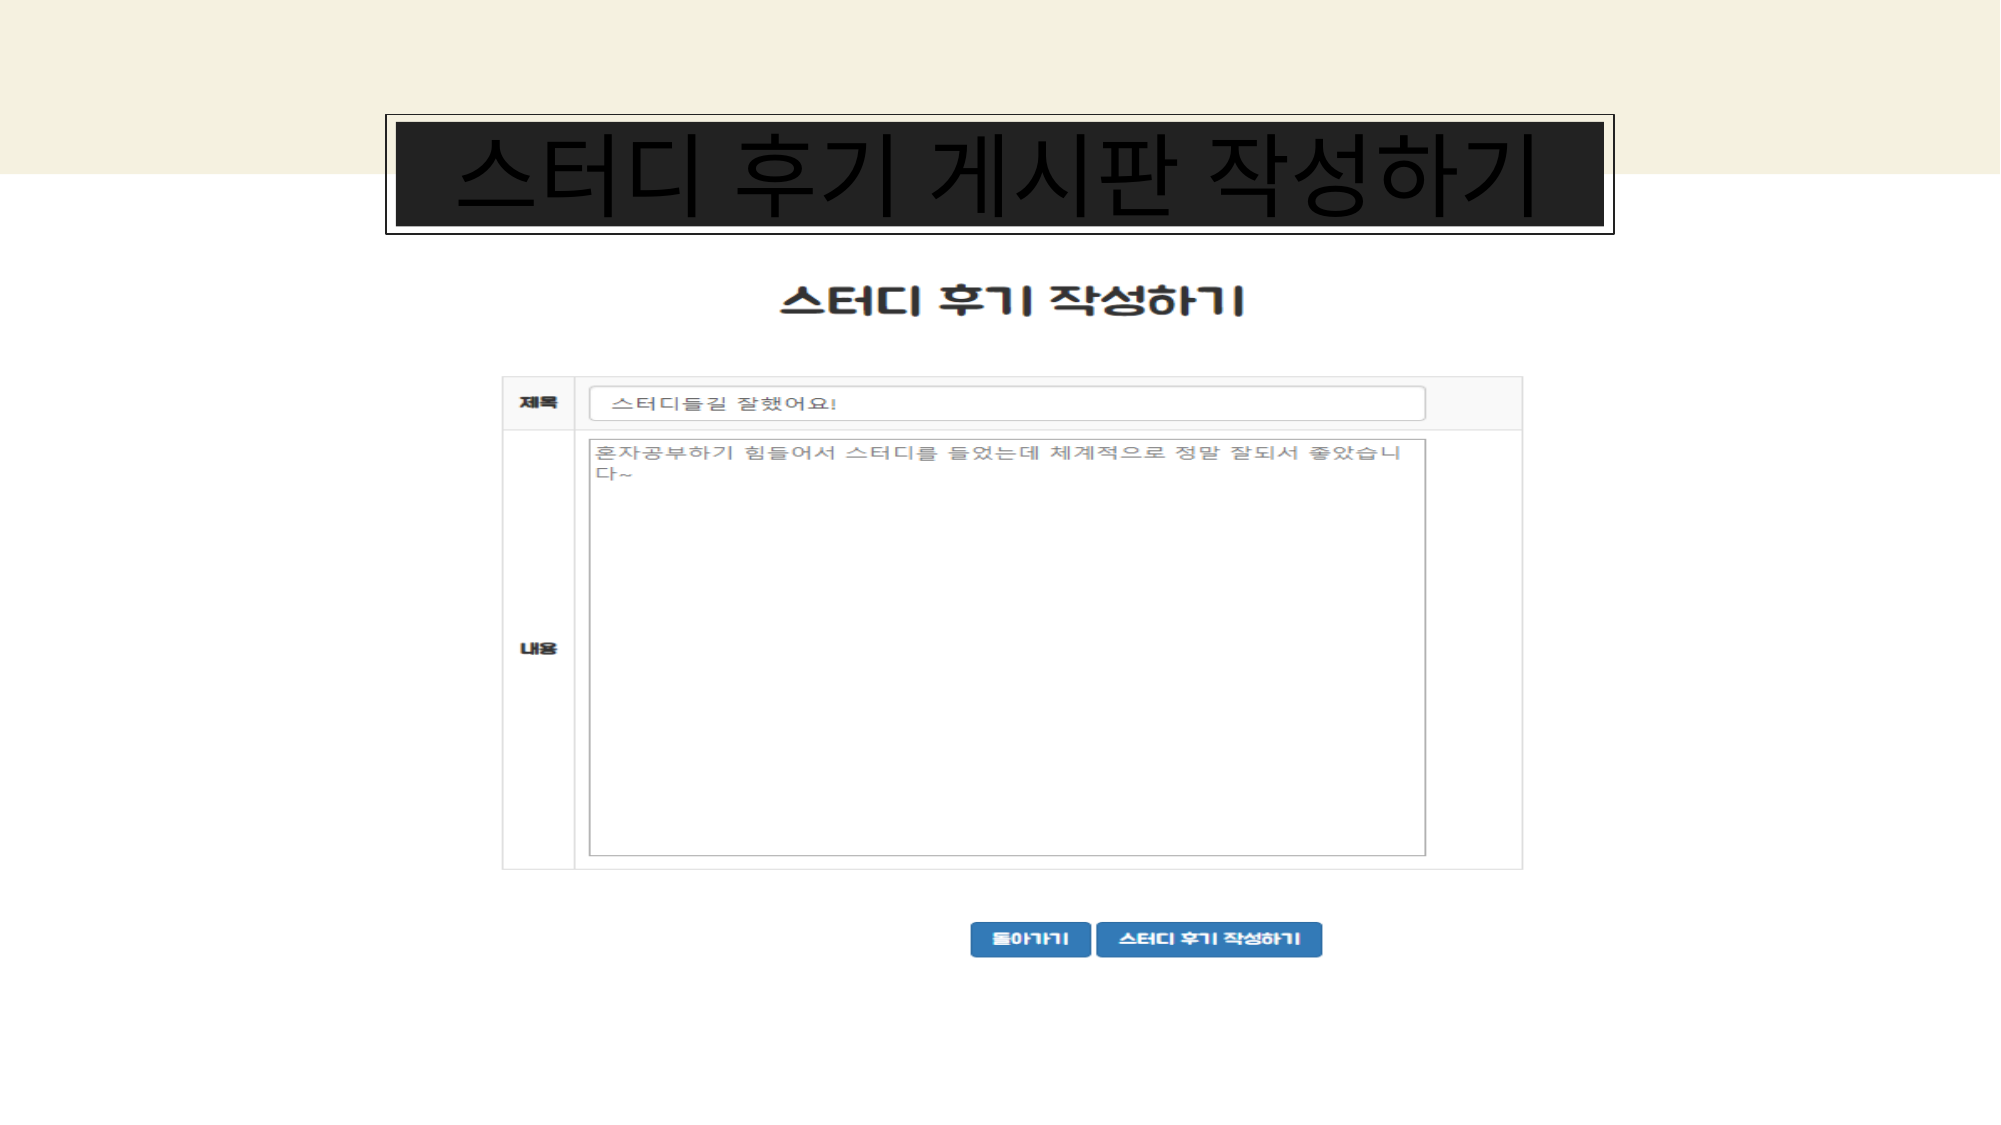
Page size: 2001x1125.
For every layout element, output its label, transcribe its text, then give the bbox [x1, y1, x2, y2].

title 스터디 후기 게시판 작성하기 [395, 121, 1604, 227]
picture [395, 251, 1604, 970]
